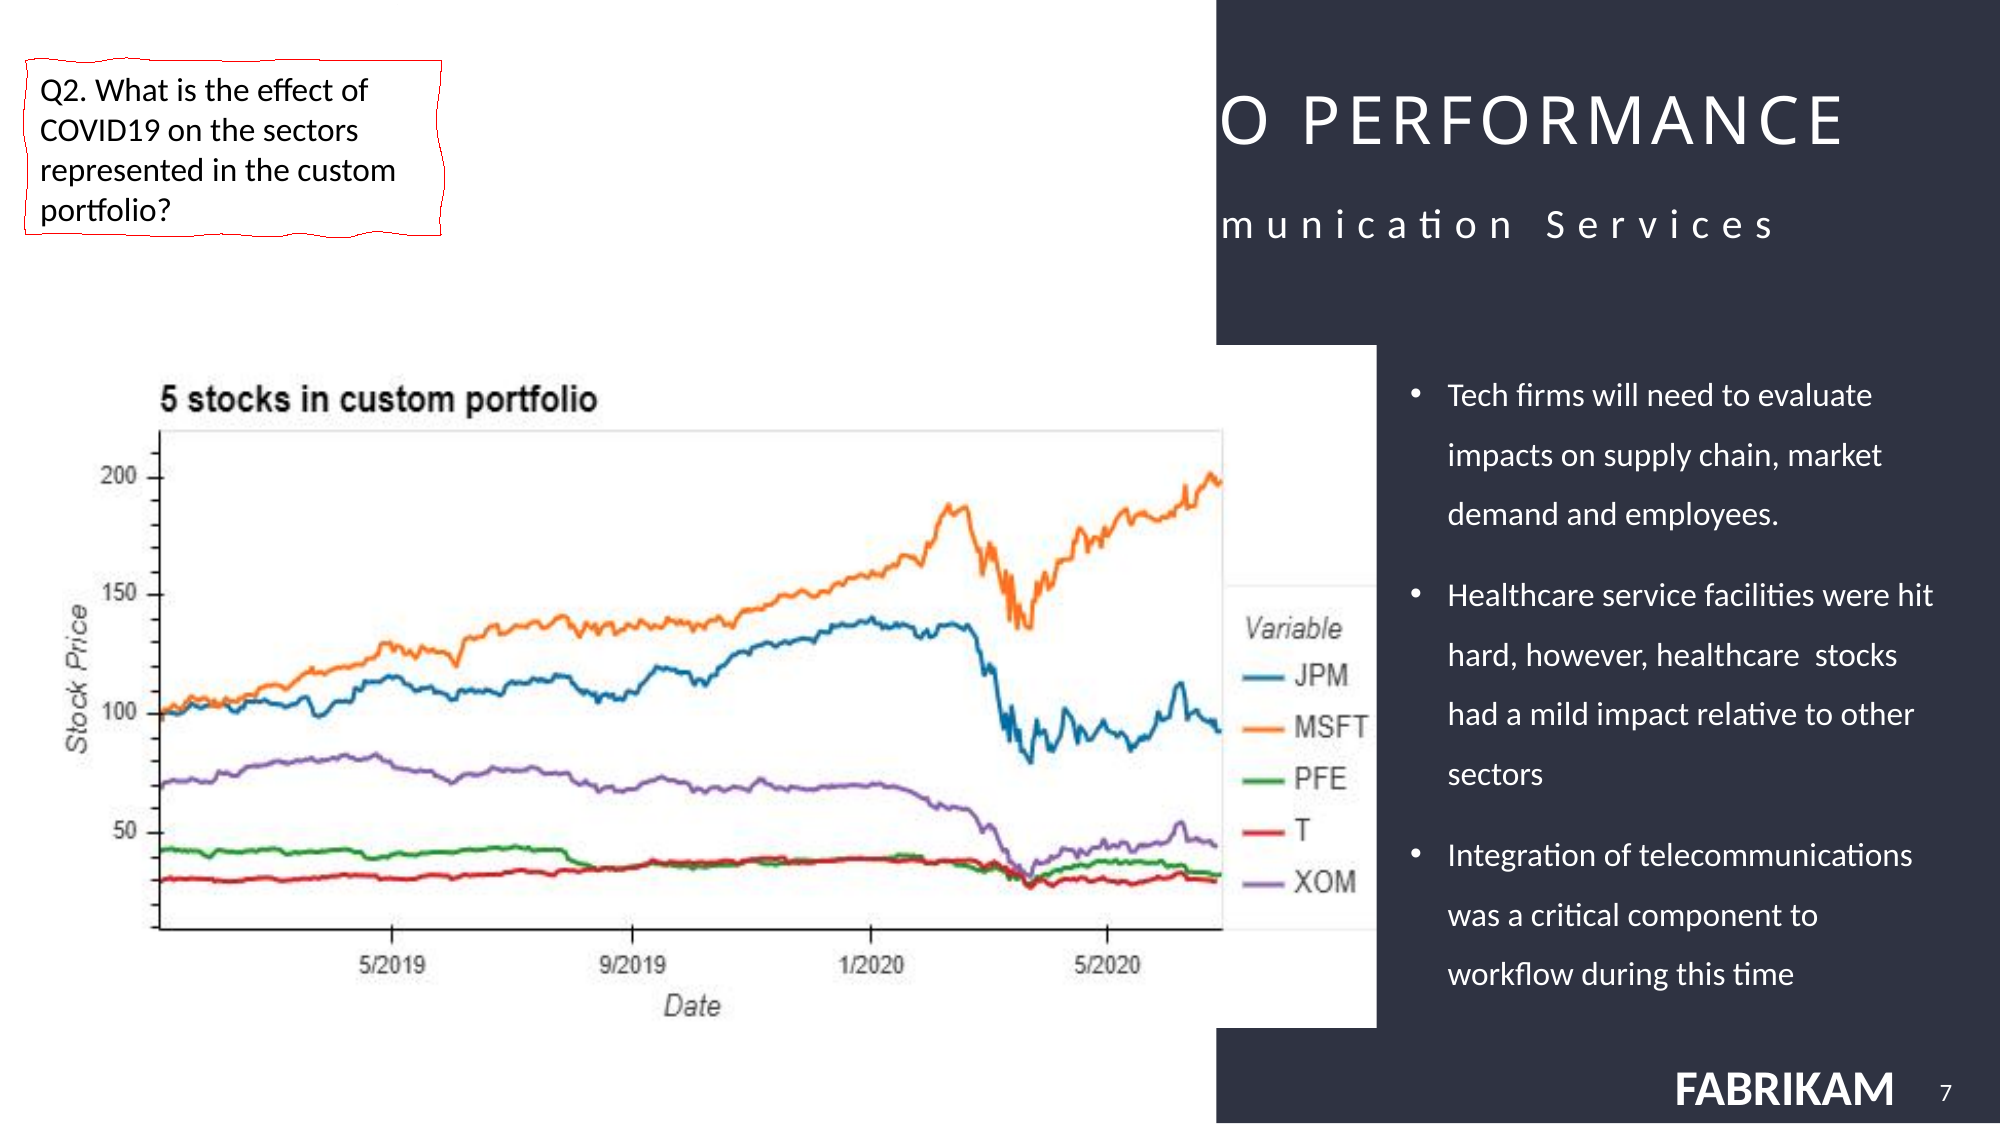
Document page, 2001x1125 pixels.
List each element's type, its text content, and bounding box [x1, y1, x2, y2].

picture [62, 345, 1377, 1028]
text_box Q2. What is the effect of COVID19 on the sectors represented in the custom portfolio? [23, 57, 397, 238]
chart [397, 3, 2000, 1125]
